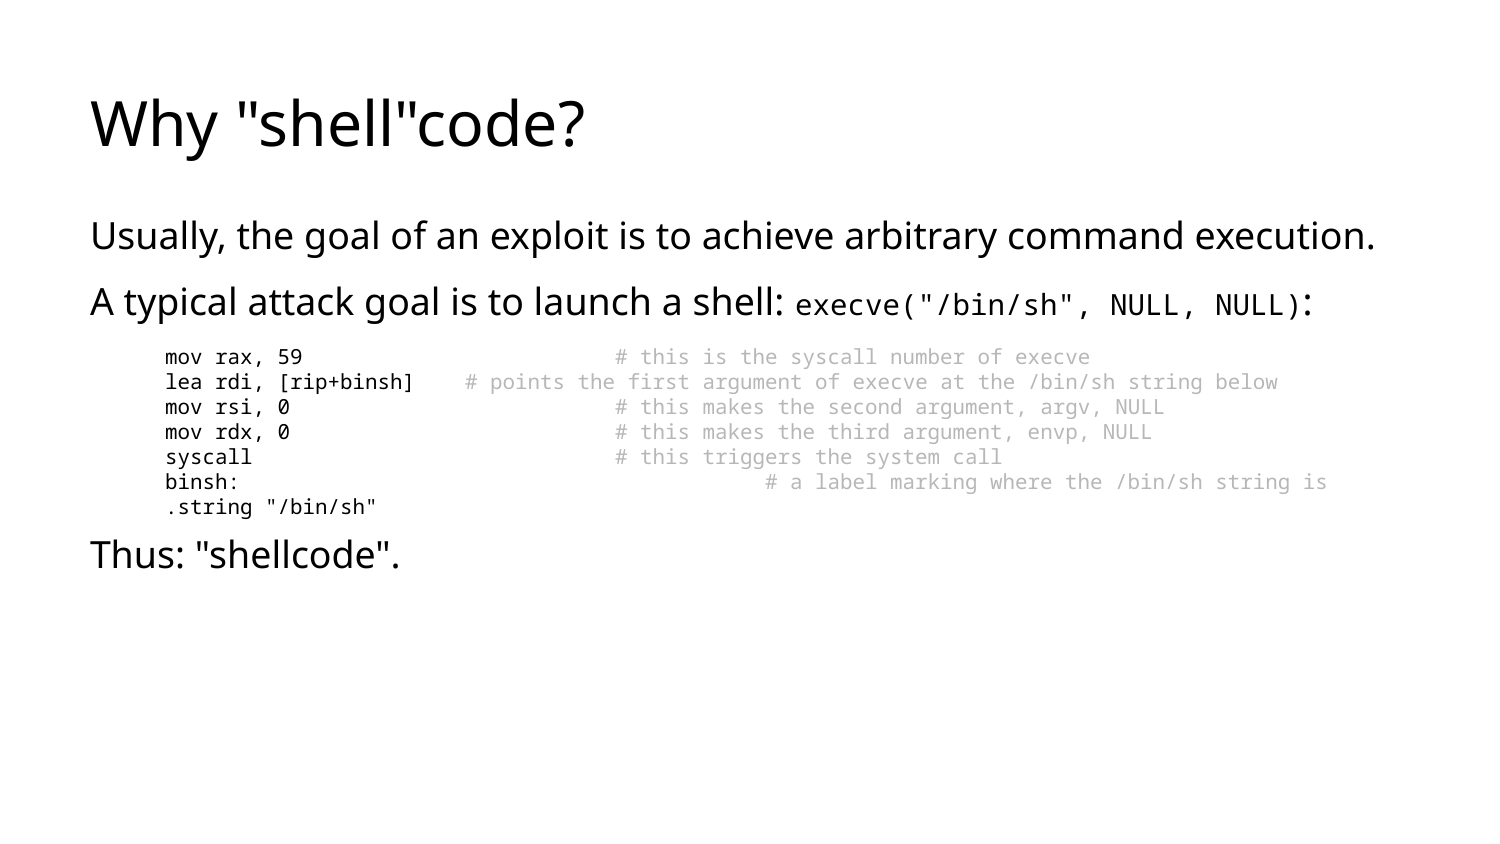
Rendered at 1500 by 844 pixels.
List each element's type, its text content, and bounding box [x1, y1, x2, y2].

list Usually, the goal of an exploit is to achieve arbitrary command execution. A typical attack goal is to launch a shell: execve("/bin/sh", NULL, NULL): mov rax, 59 # this is the syscall number of execve lea rdi, [rip+binsh] # points the first argument of execve at the /bin/sh string below mov rsi, 0 # this makes the second argument, argv, NULL mov rdx, 0 # this makes the third argument, envp, NULL syscall # this triggers the system call binsh: # a label marking where the /bin/sh string is .string "/bin/sh" Thus: "shellcode". [75, 196, 1425, 808]
title Why "shell"code? [75, 33, 1425, 175]
